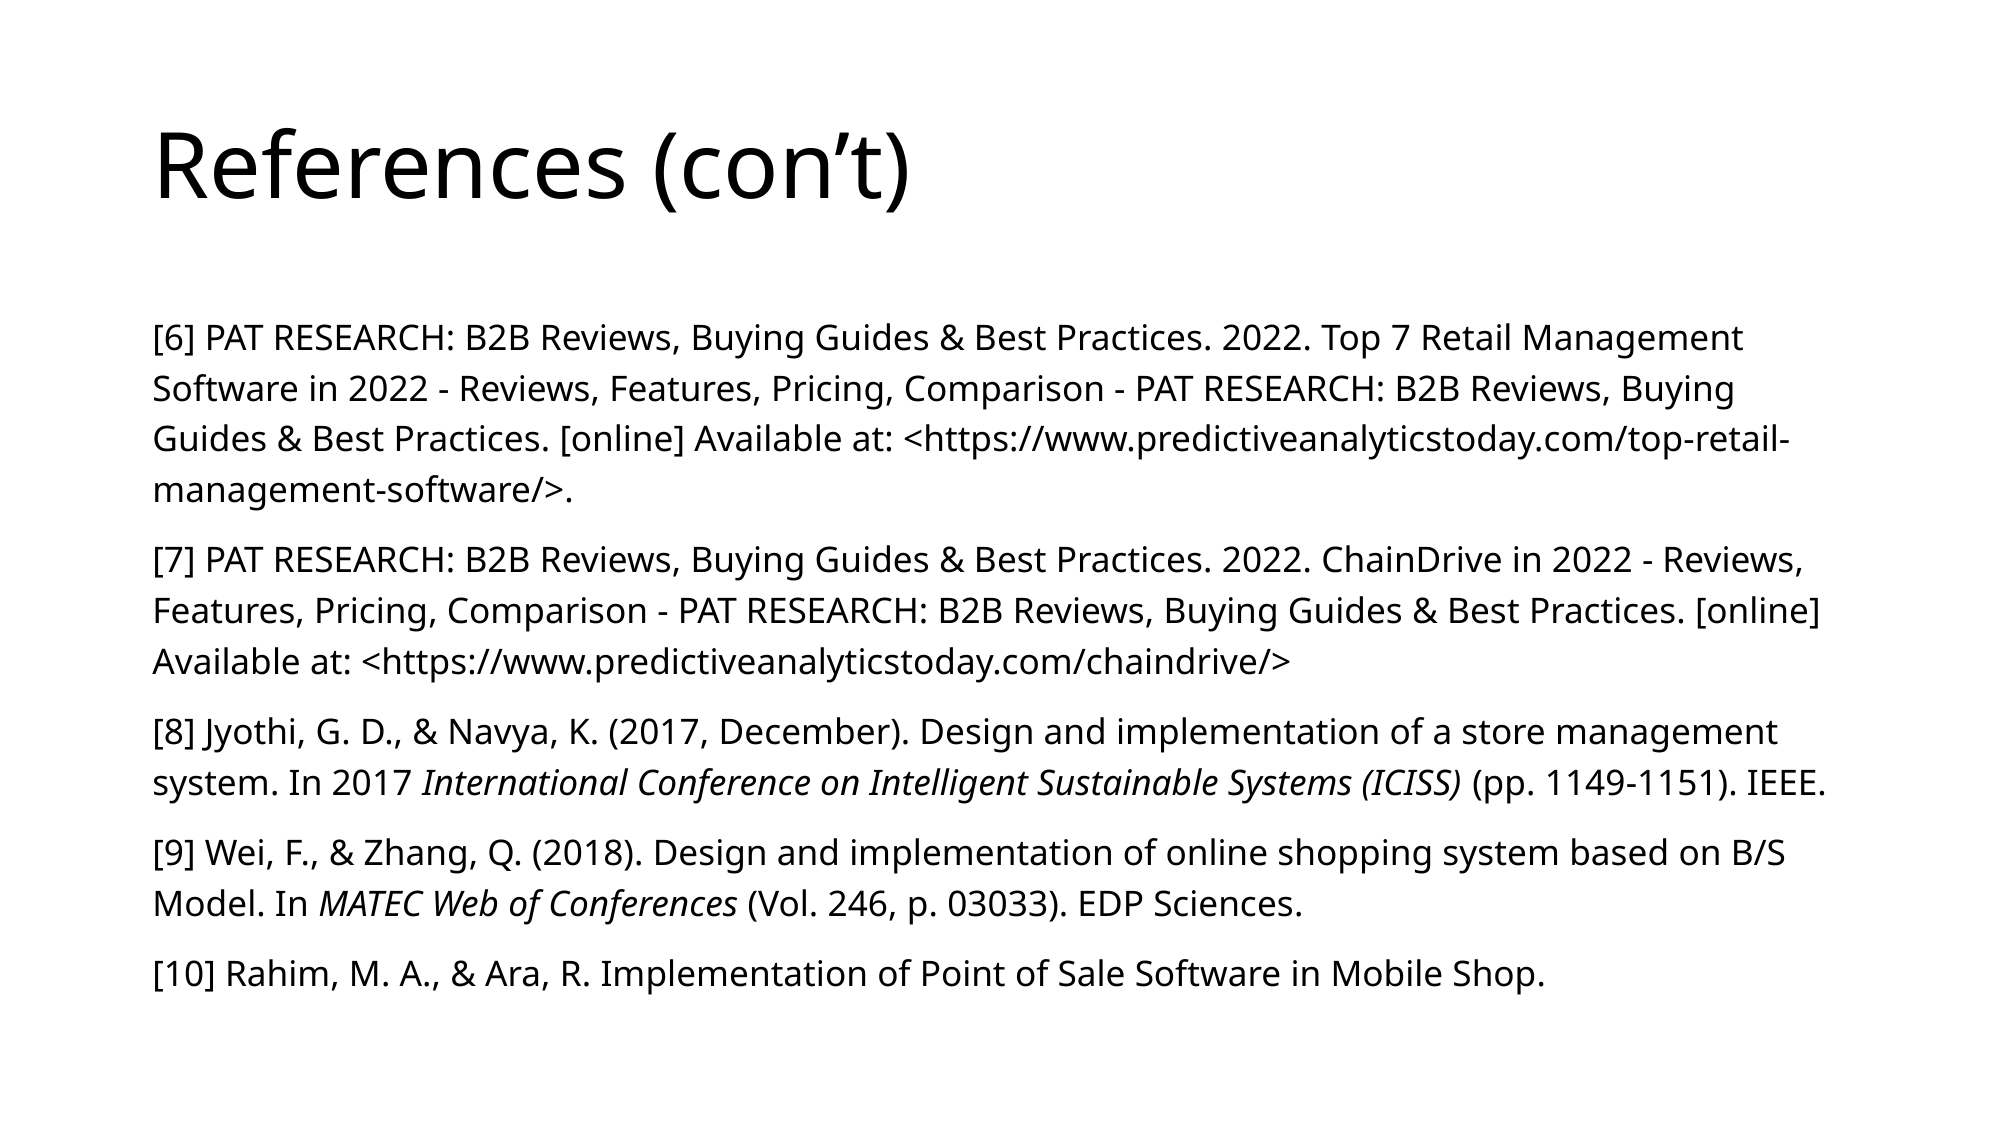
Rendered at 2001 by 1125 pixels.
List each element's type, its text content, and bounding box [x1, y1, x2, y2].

title References (con’t) [137, 59, 1863, 278]
list [6] PAT RESEARCH: B2B Reviews, Buying Guides & Best Practices. 2022. Top 7 Retail Management Software in 2022 - Reviews, Features, Pricing, Comparison - PAT RESEARCH: B2B Reviews, Buying Guides & Best Practices. [online] Available at: <https://www.predictiveanalyticstoday.com/top-retail-management-software/>. [7] PAT RESEARCH: B2B Reviews, Buying Guides & Best Practices. 2022. ChainDrive in 2022 - Reviews, Features, Pricing, Comparison - PAT RESEARCH: B2B Reviews, Buying Guides & Best Practices. [online] Available at: <https://www.predictiveanalyticstoday.com/chaindrive/> [8] Jyothi, G. D., & Navya, K. (2017, December). Design and implementation of a store management system. In 2017 International Conference on Intelligent Sustainable Systems (ICISS) (pp. 1149-1151). IEEE. [9] Wei, F., & Zhang, Q. (2018). Design and implementation of online shopping system based on B/S Model. In MATEC Web of Conferences (Vol. 246, p. 03033). EDP Sciences. [10] Rahim, M. A., & Ara, R. Implementation of Point of Sale Software in Mobile Shop. [137, 299, 1863, 1014]
